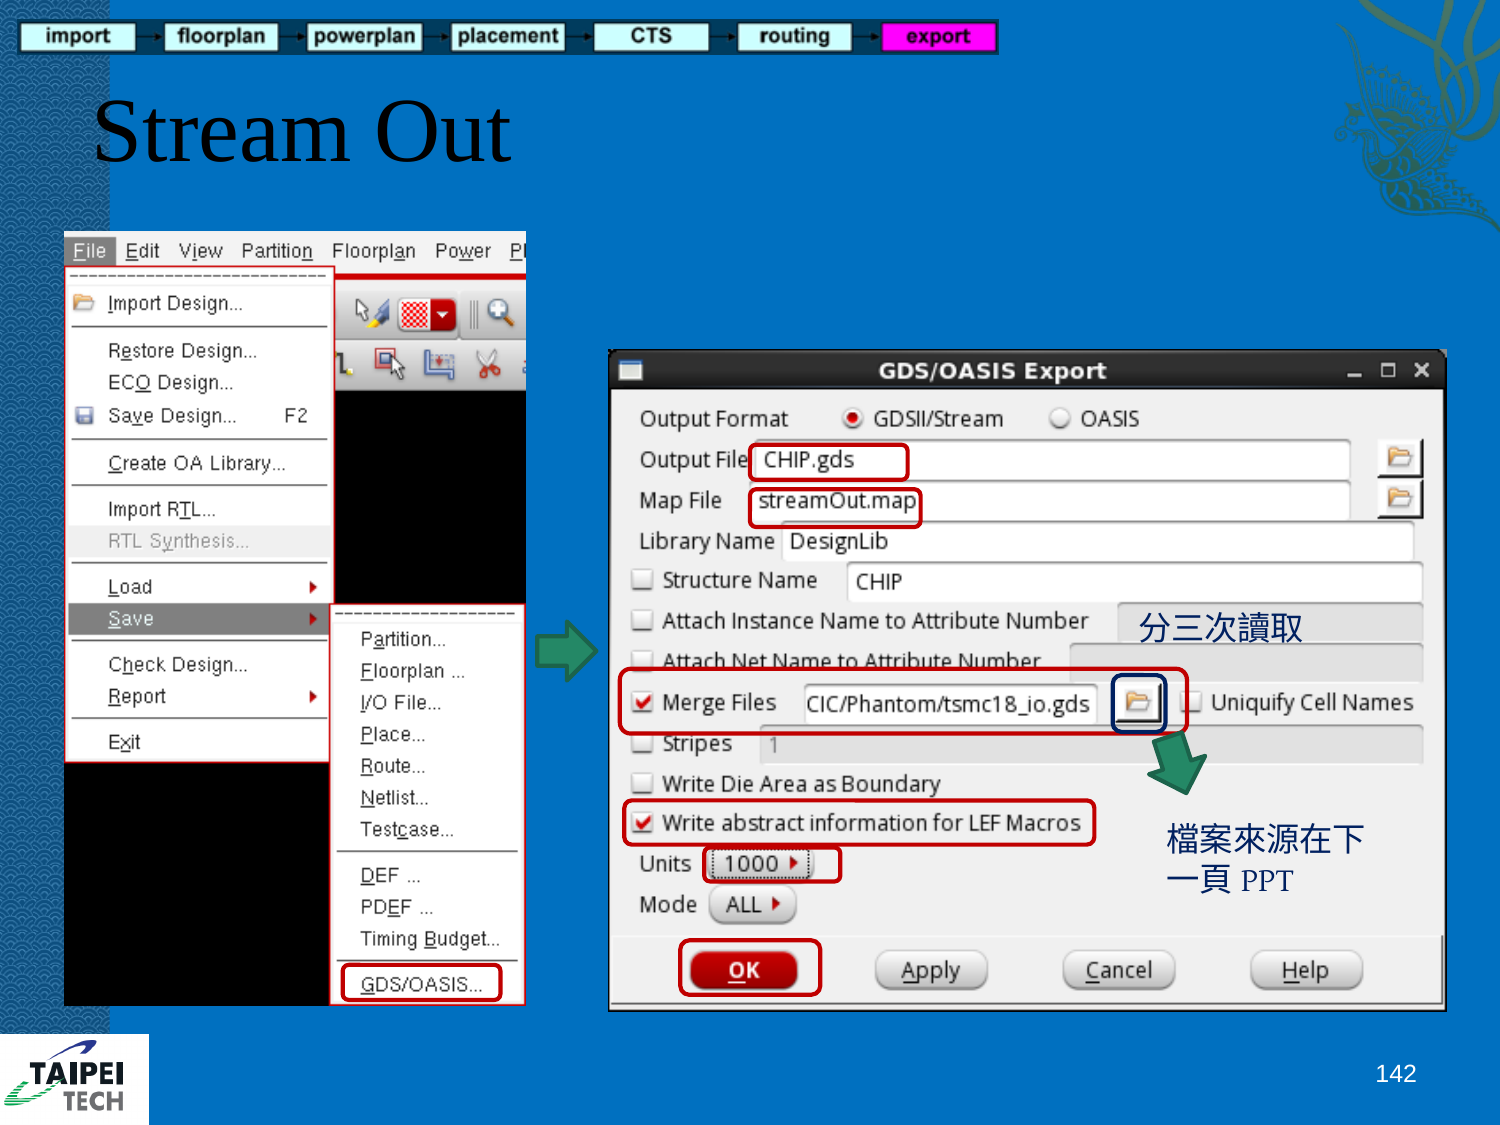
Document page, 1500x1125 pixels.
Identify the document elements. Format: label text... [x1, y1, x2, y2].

slide_number ‹#› [1074, 1042, 1425, 1103]
picture [0, 0, 999, 1125]
picture [1334, 0, 1500, 235]
picture [607, 349, 1448, 1012]
title Stream Out [76, 31, 1427, 219]
text_box [537, 621, 597, 681]
